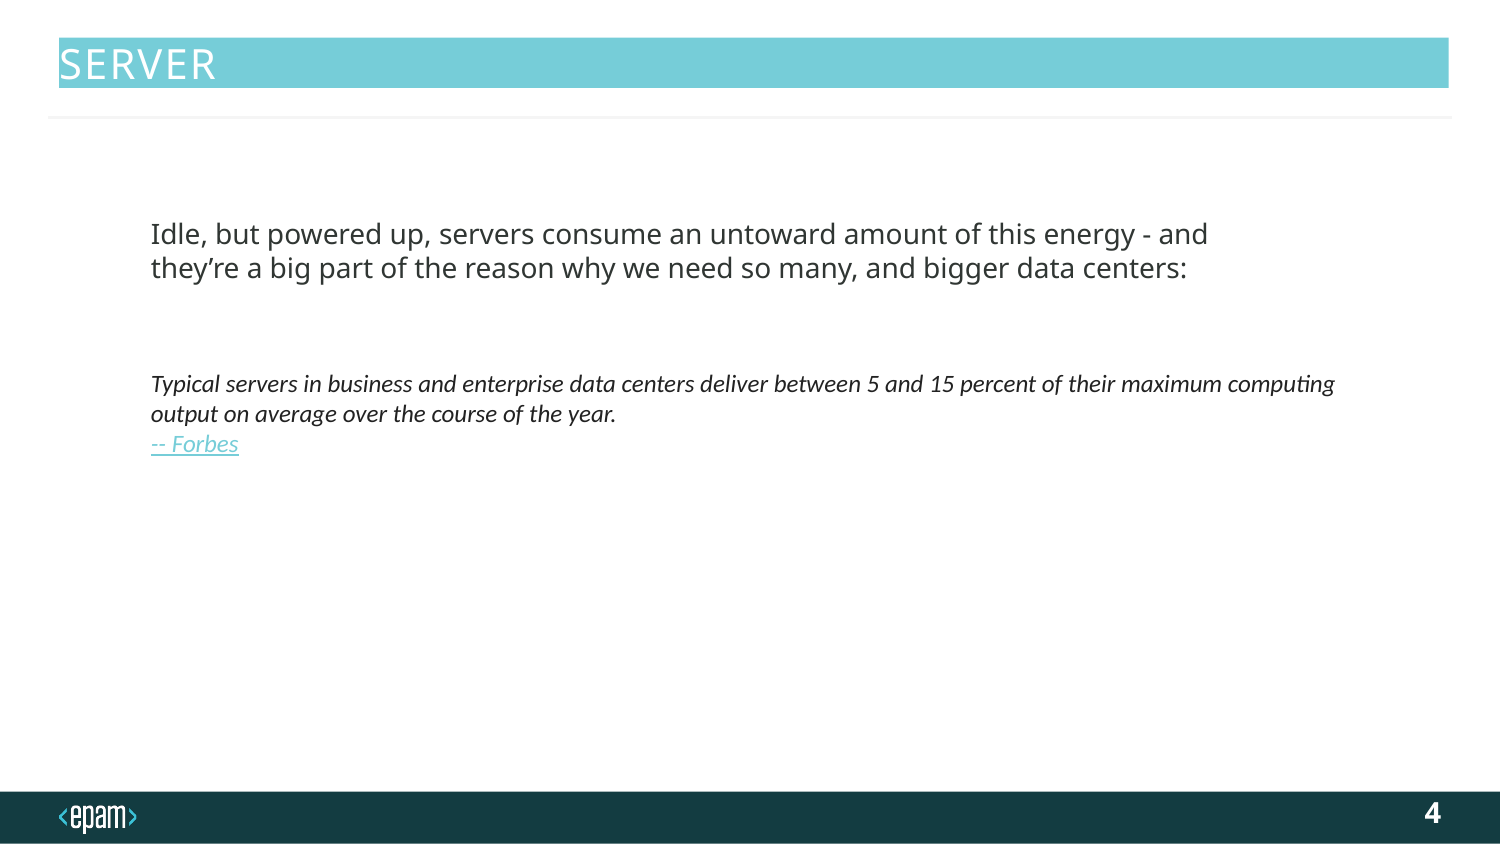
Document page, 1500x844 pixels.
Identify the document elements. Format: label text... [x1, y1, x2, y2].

text_box Typical servers in business and enterprise data centers deliver between 5 and 15 percent of their maximum computing output on average over the course of the year. -- Forbes [136, 360, 1407, 465]
text_box SERVER [59, 37, 1449, 88]
text_box Idle, but powered up, servers consume an untoward amount of this energy - and they’re a big part of the reason why we need so many, and bigger data centers: [136, 208, 1251, 292]
slide_number 4 [1216, 791, 1442, 844]
